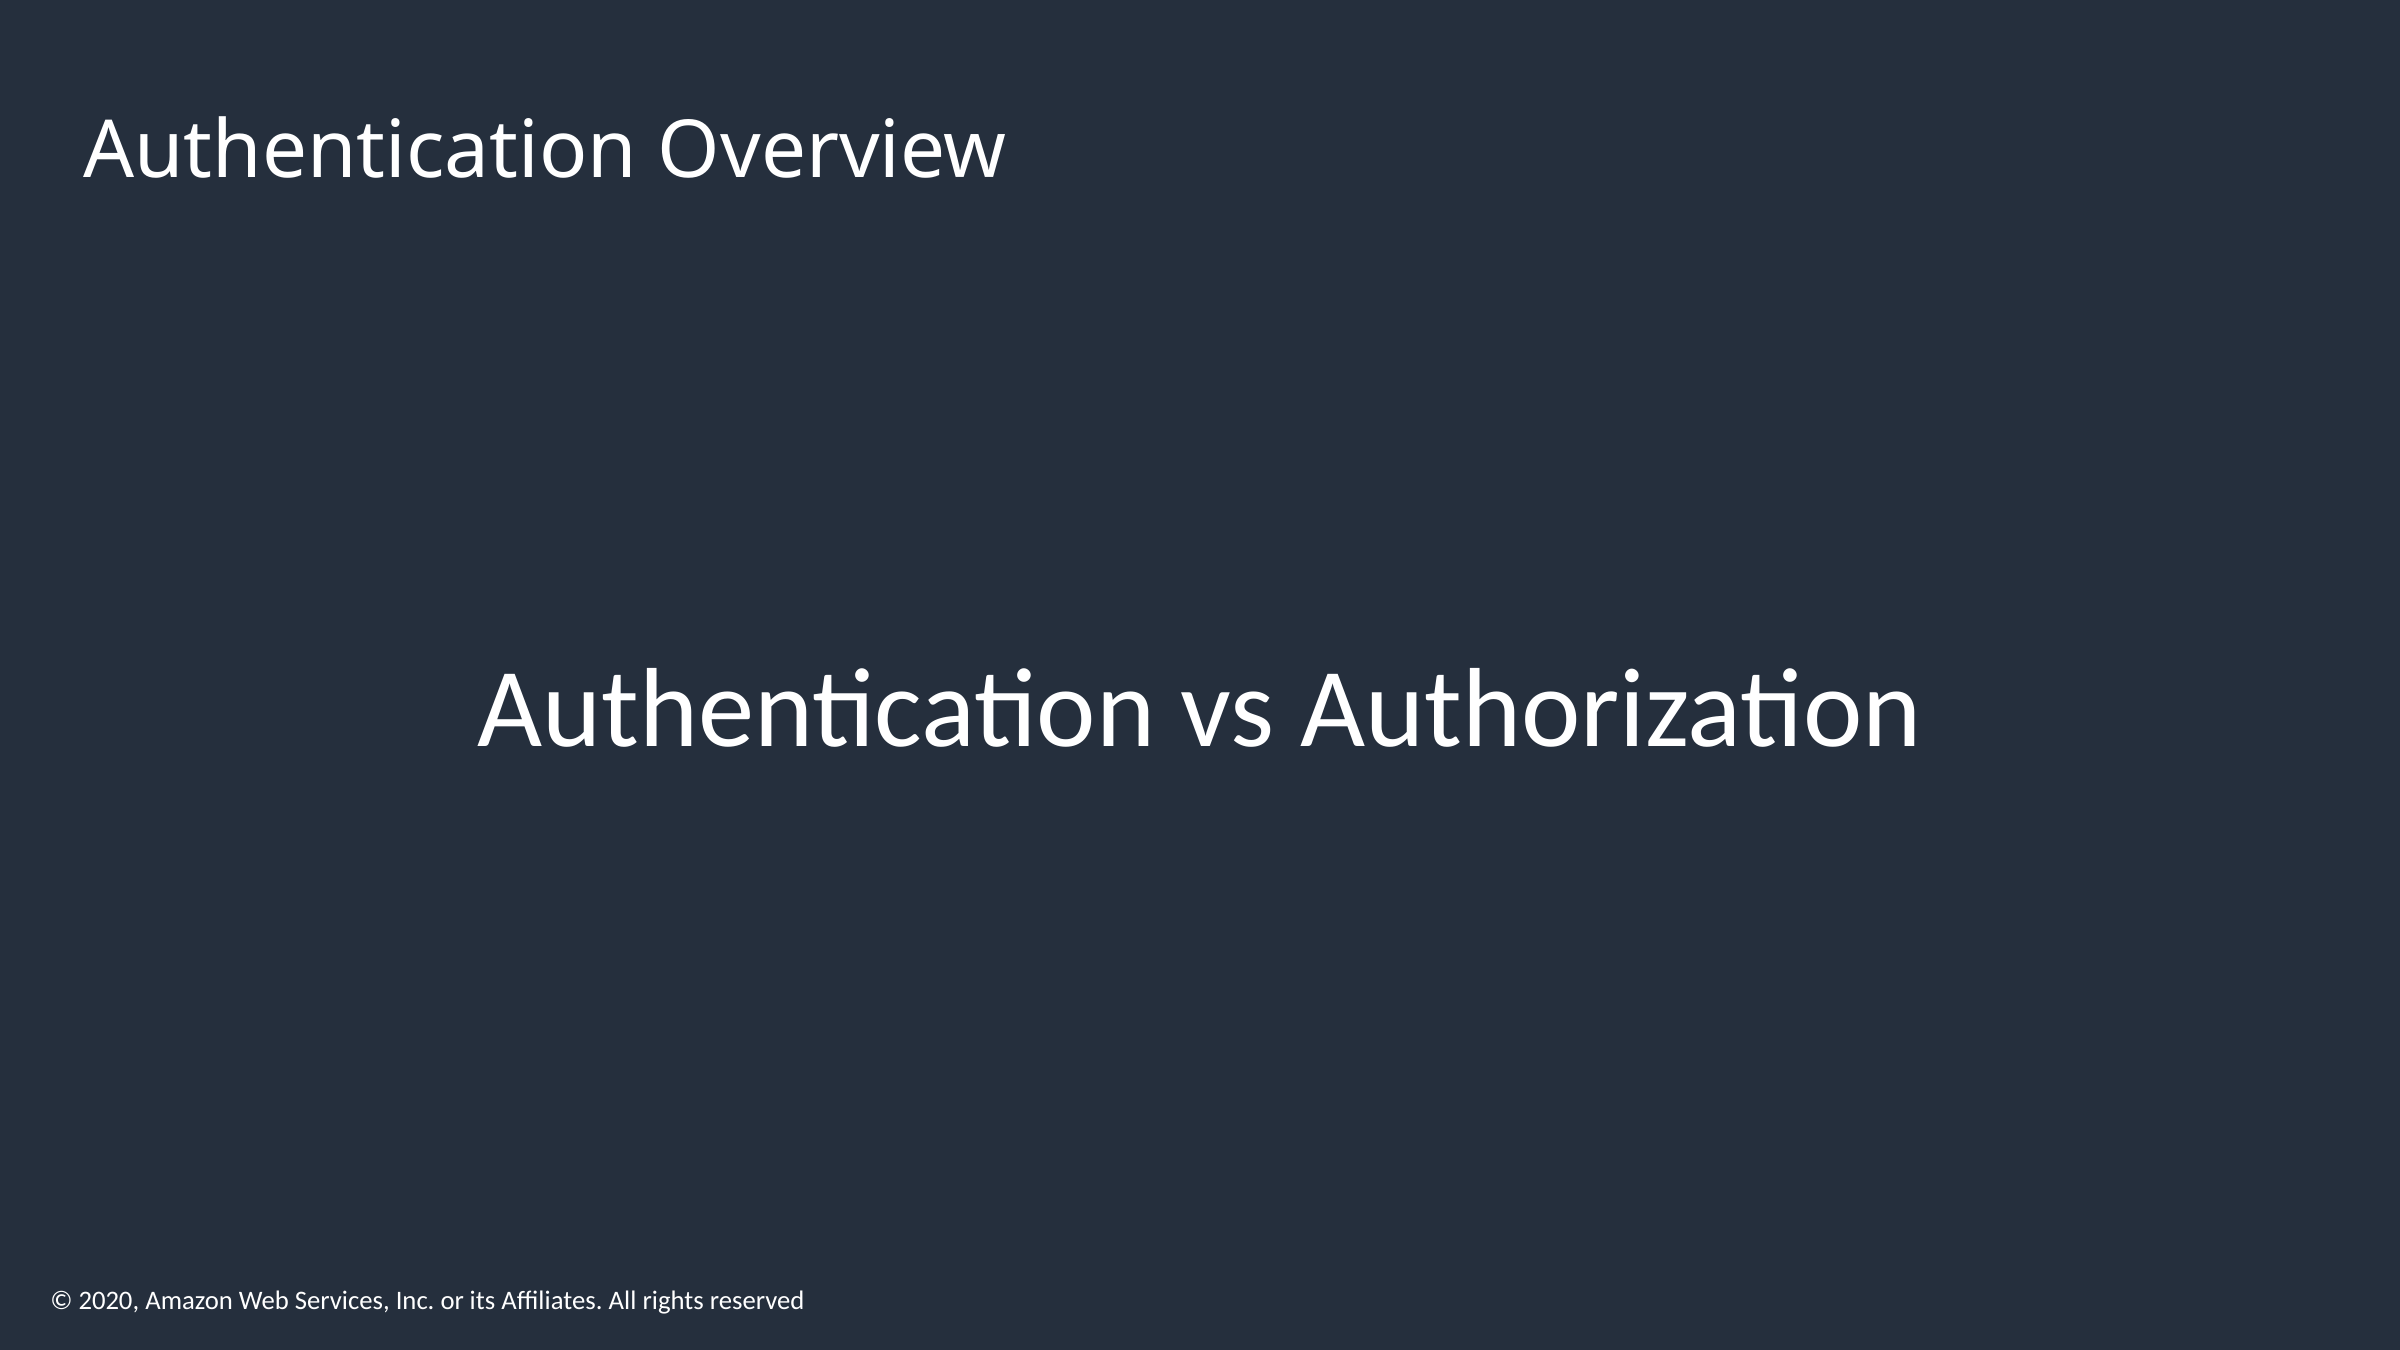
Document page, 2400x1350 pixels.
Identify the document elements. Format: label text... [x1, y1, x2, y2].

title Authentication Overview [53, 56, 2347, 235]
text_box Authentication vs Authorization [326, 625, 2073, 795]
